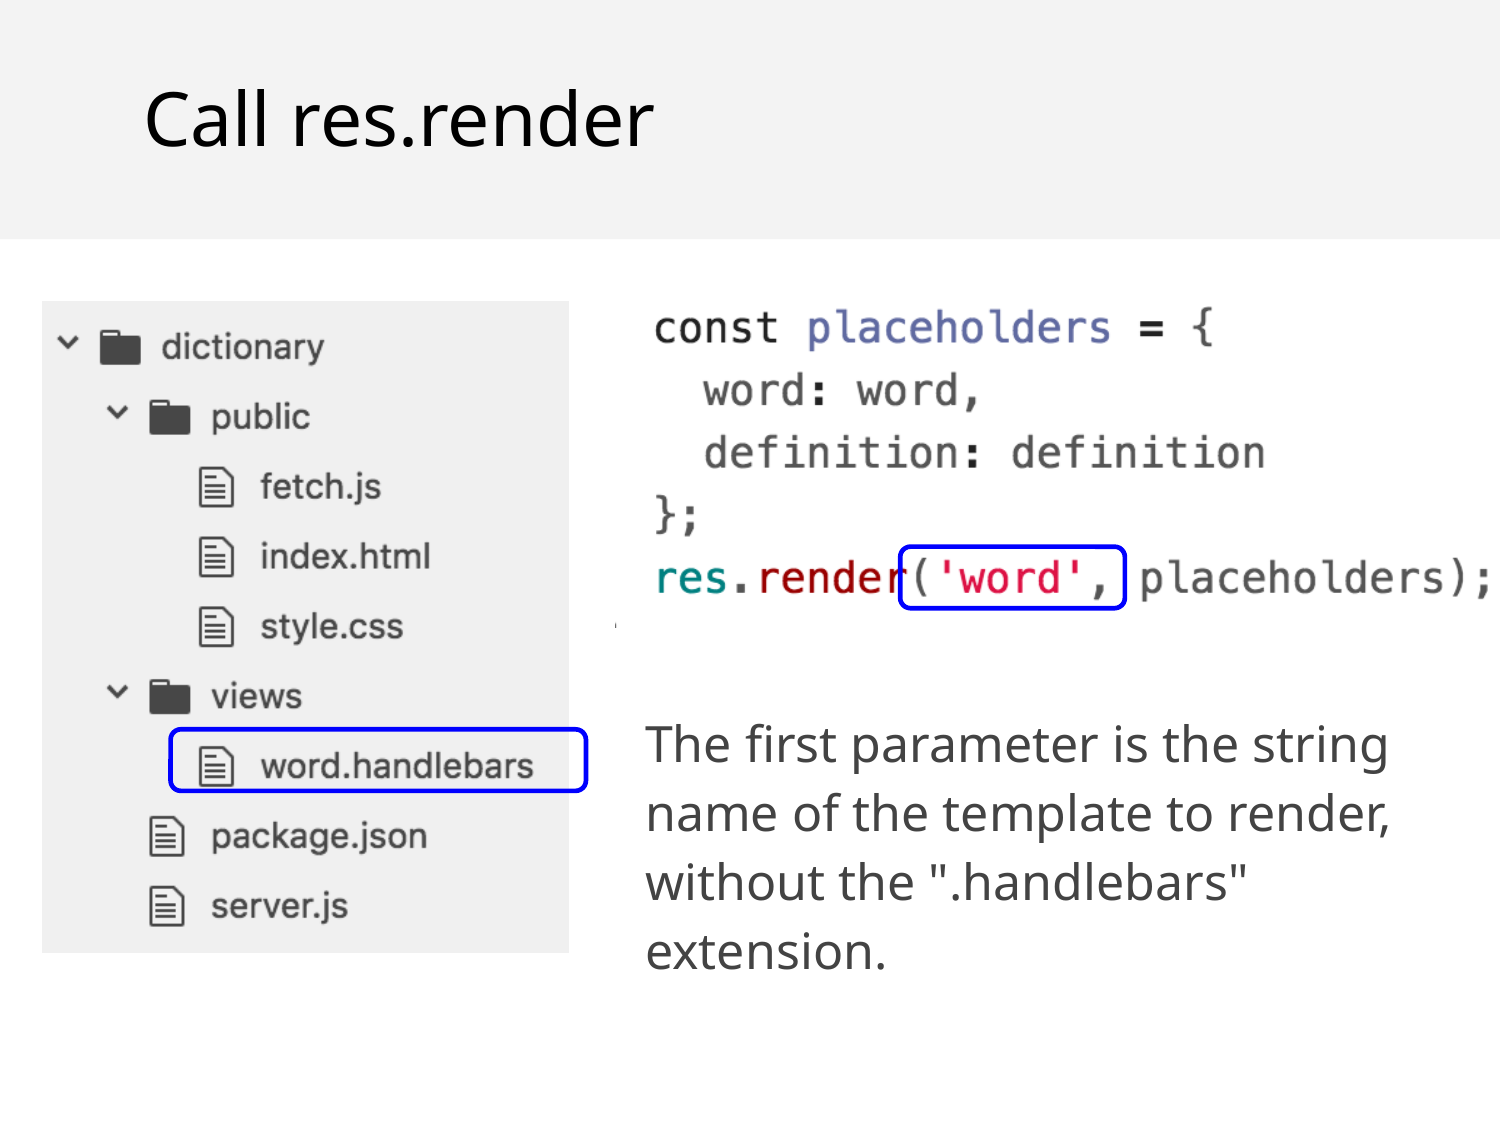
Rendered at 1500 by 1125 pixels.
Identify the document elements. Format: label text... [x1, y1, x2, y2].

picture [41, 301, 569, 954]
text_box [573, 729, 586, 791]
text_box The first parameter is the string name of the template to render, without the ".handlebars" extension. [630, 688, 1454, 935]
picture [615, 270, 1500, 628]
text_box Call res.render [128, 56, 1372, 183]
